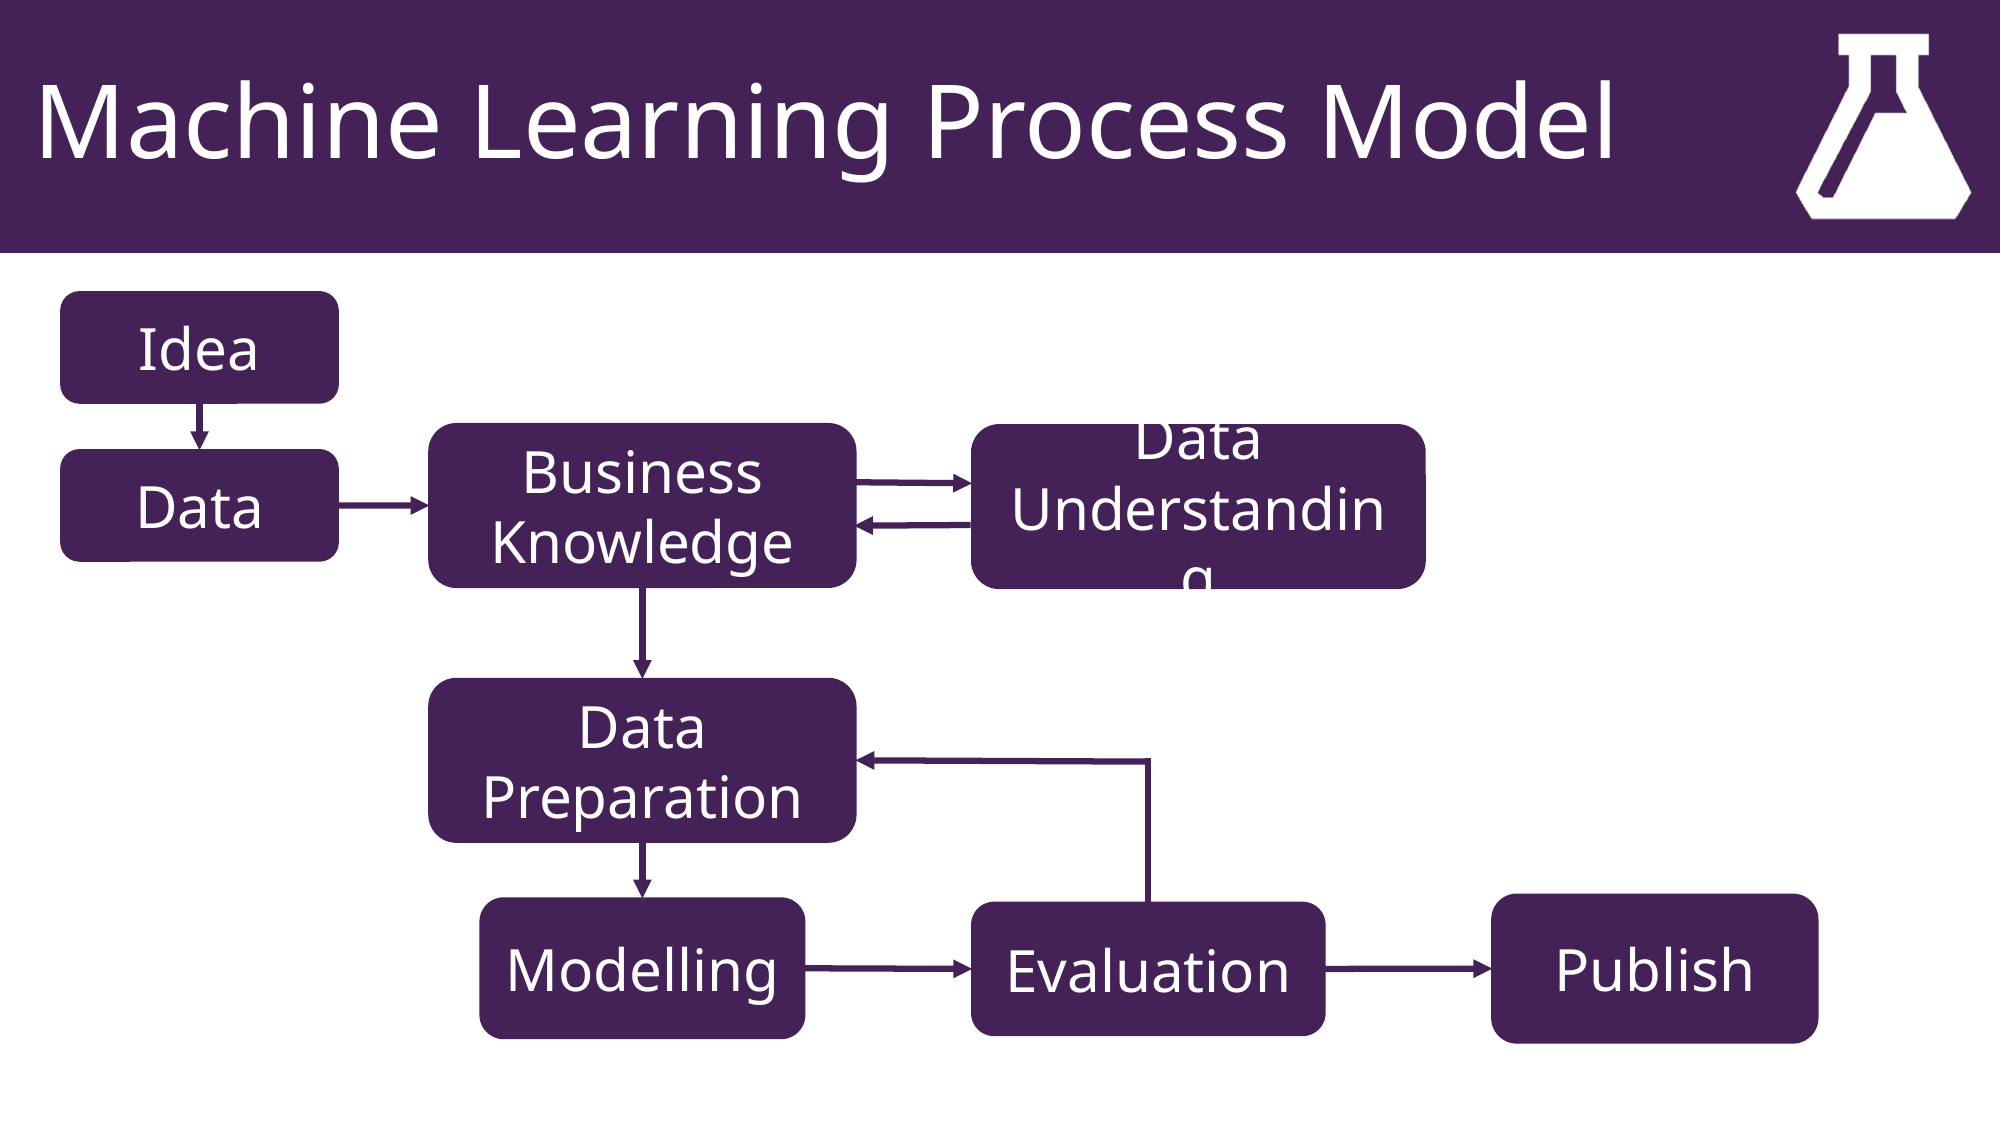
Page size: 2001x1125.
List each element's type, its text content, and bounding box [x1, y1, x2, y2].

title Machine Learning Process Model [18, 17, 1744, 235]
text_box Data Understanding [971, 424, 1426, 590]
text_box Publish [1491, 893, 1819, 1044]
text_box Business Knowledge [428, 422, 857, 589]
text_box [0, 0, 2000, 253]
text_box Data Preparation [428, 677, 857, 843]
text_box Modelling [479, 897, 806, 1040]
picture [1785, 23, 1977, 229]
text_box Idea [60, 291, 339, 404]
text_box Data [60, 449, 339, 562]
text_box Evaluation [971, 901, 1326, 1037]
